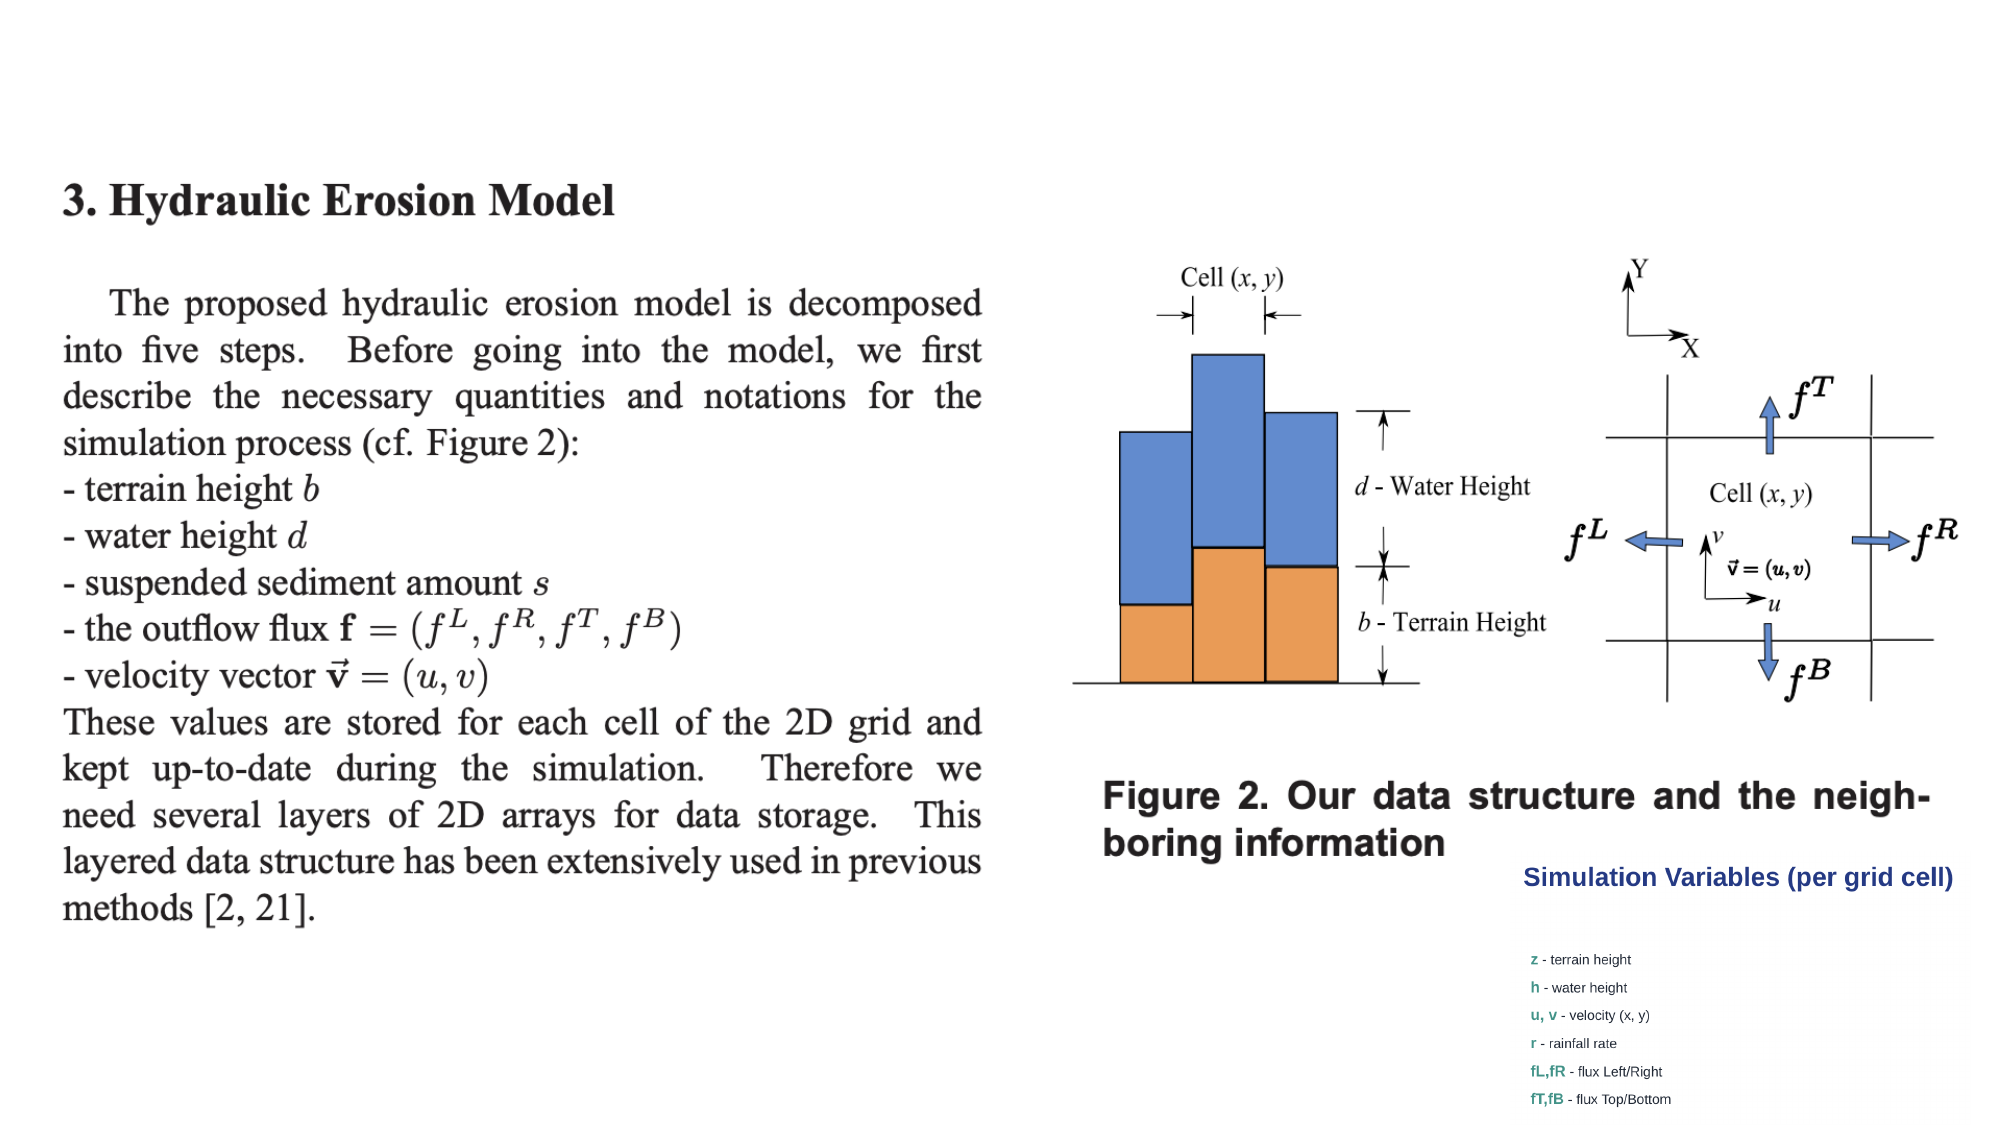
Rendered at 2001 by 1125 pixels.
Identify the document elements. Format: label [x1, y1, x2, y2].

picture [20, 159, 2000, 1125]
